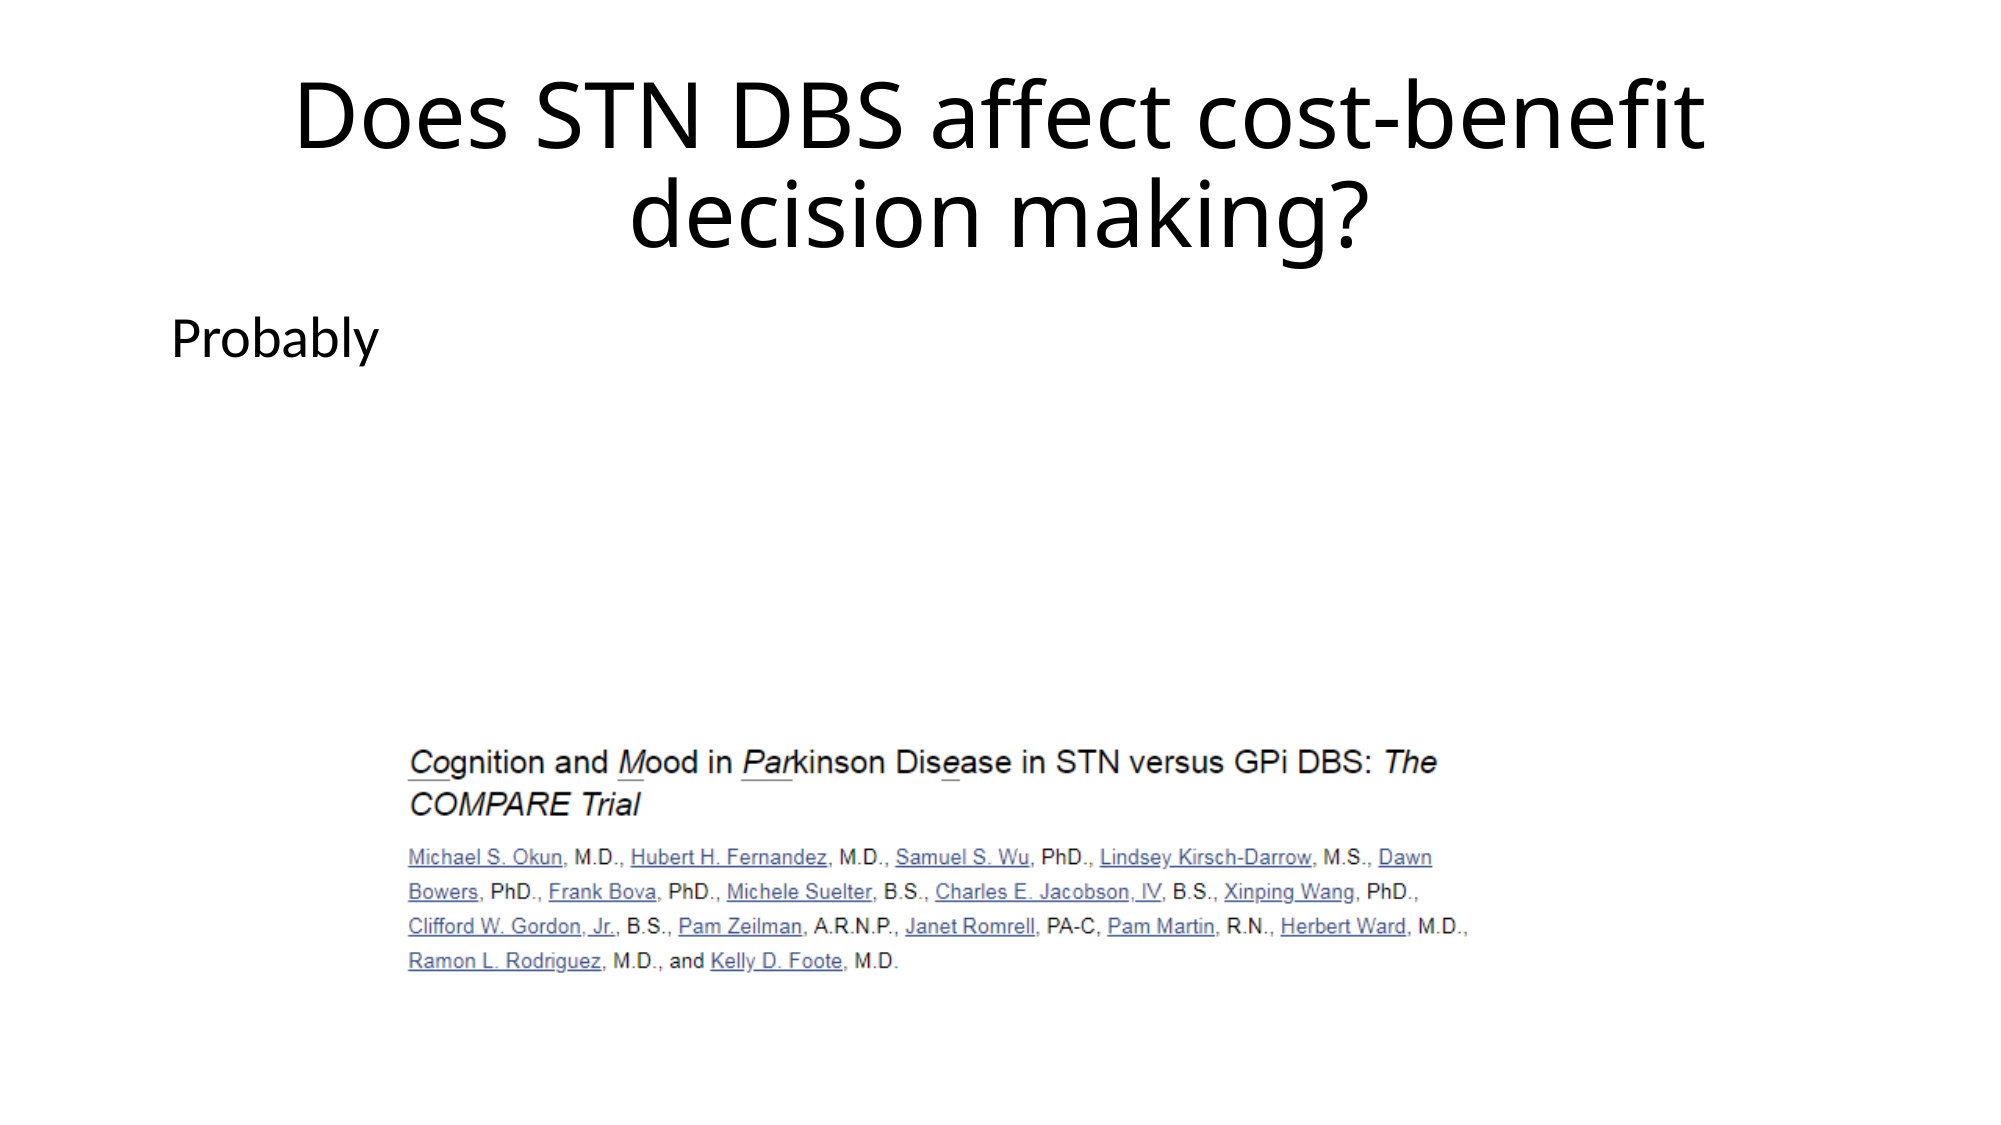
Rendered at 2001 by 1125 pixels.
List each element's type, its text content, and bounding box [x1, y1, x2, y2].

text_box Probably [156, 299, 508, 382]
title Does STN DBS affect cost-benefit decision making? [137, 59, 1863, 278]
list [394, 742, 1489, 995]
